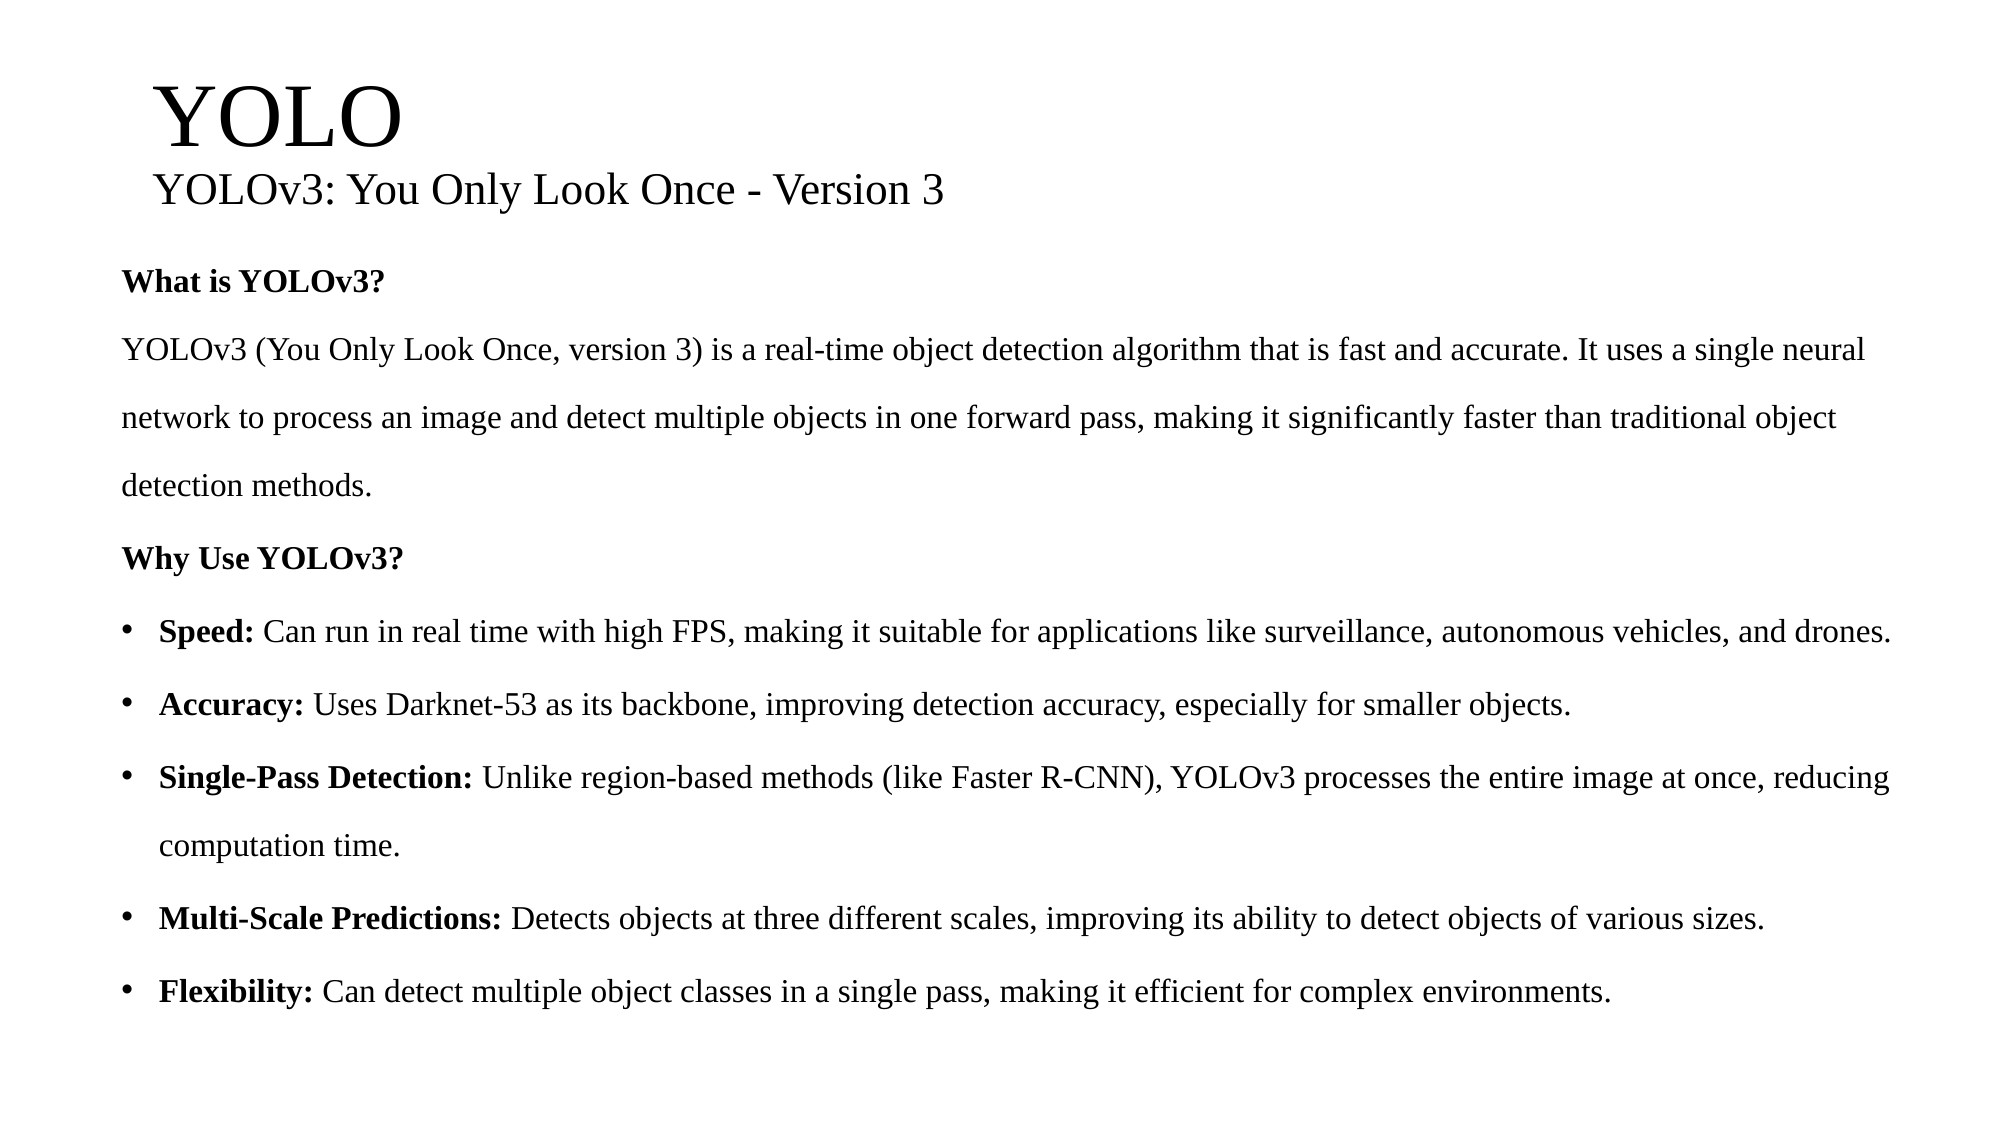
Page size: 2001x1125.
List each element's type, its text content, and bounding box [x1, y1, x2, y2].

title YOLO YOLOv3: You Only Look Once - Version 3 [137, 59, 1863, 224]
list What is YOLOv3? YOLOv3 (You Only Look Once, version 3) is a real-time object detection algorithm that is fast and accurate. It uses a single neural network to process an image and detect multiple objects in one forward pass, making it significantly faster than traditional object detection methods. Why Use YOLOv3? Speed: Can run in real time with high FPS, making it suitable for applications like surveillance, autonomous vehicles, and drones. Accuracy: Uses Darknet-53 as its backbone, improving detection accuracy, especially for smaller objects. Single-Pass Detection: Unlike region-based methods (like Faster R-CNN), YOLOv3 processes the entire image at once, reducing computation time. Multi-Scale Predictions: Detects objects at three different scales, improving its ability to detect objects of various sizes. Flexibility: Can detect multiple object classes in a single pass, making it efficient for complex environments. [106, 224, 1943, 1092]
